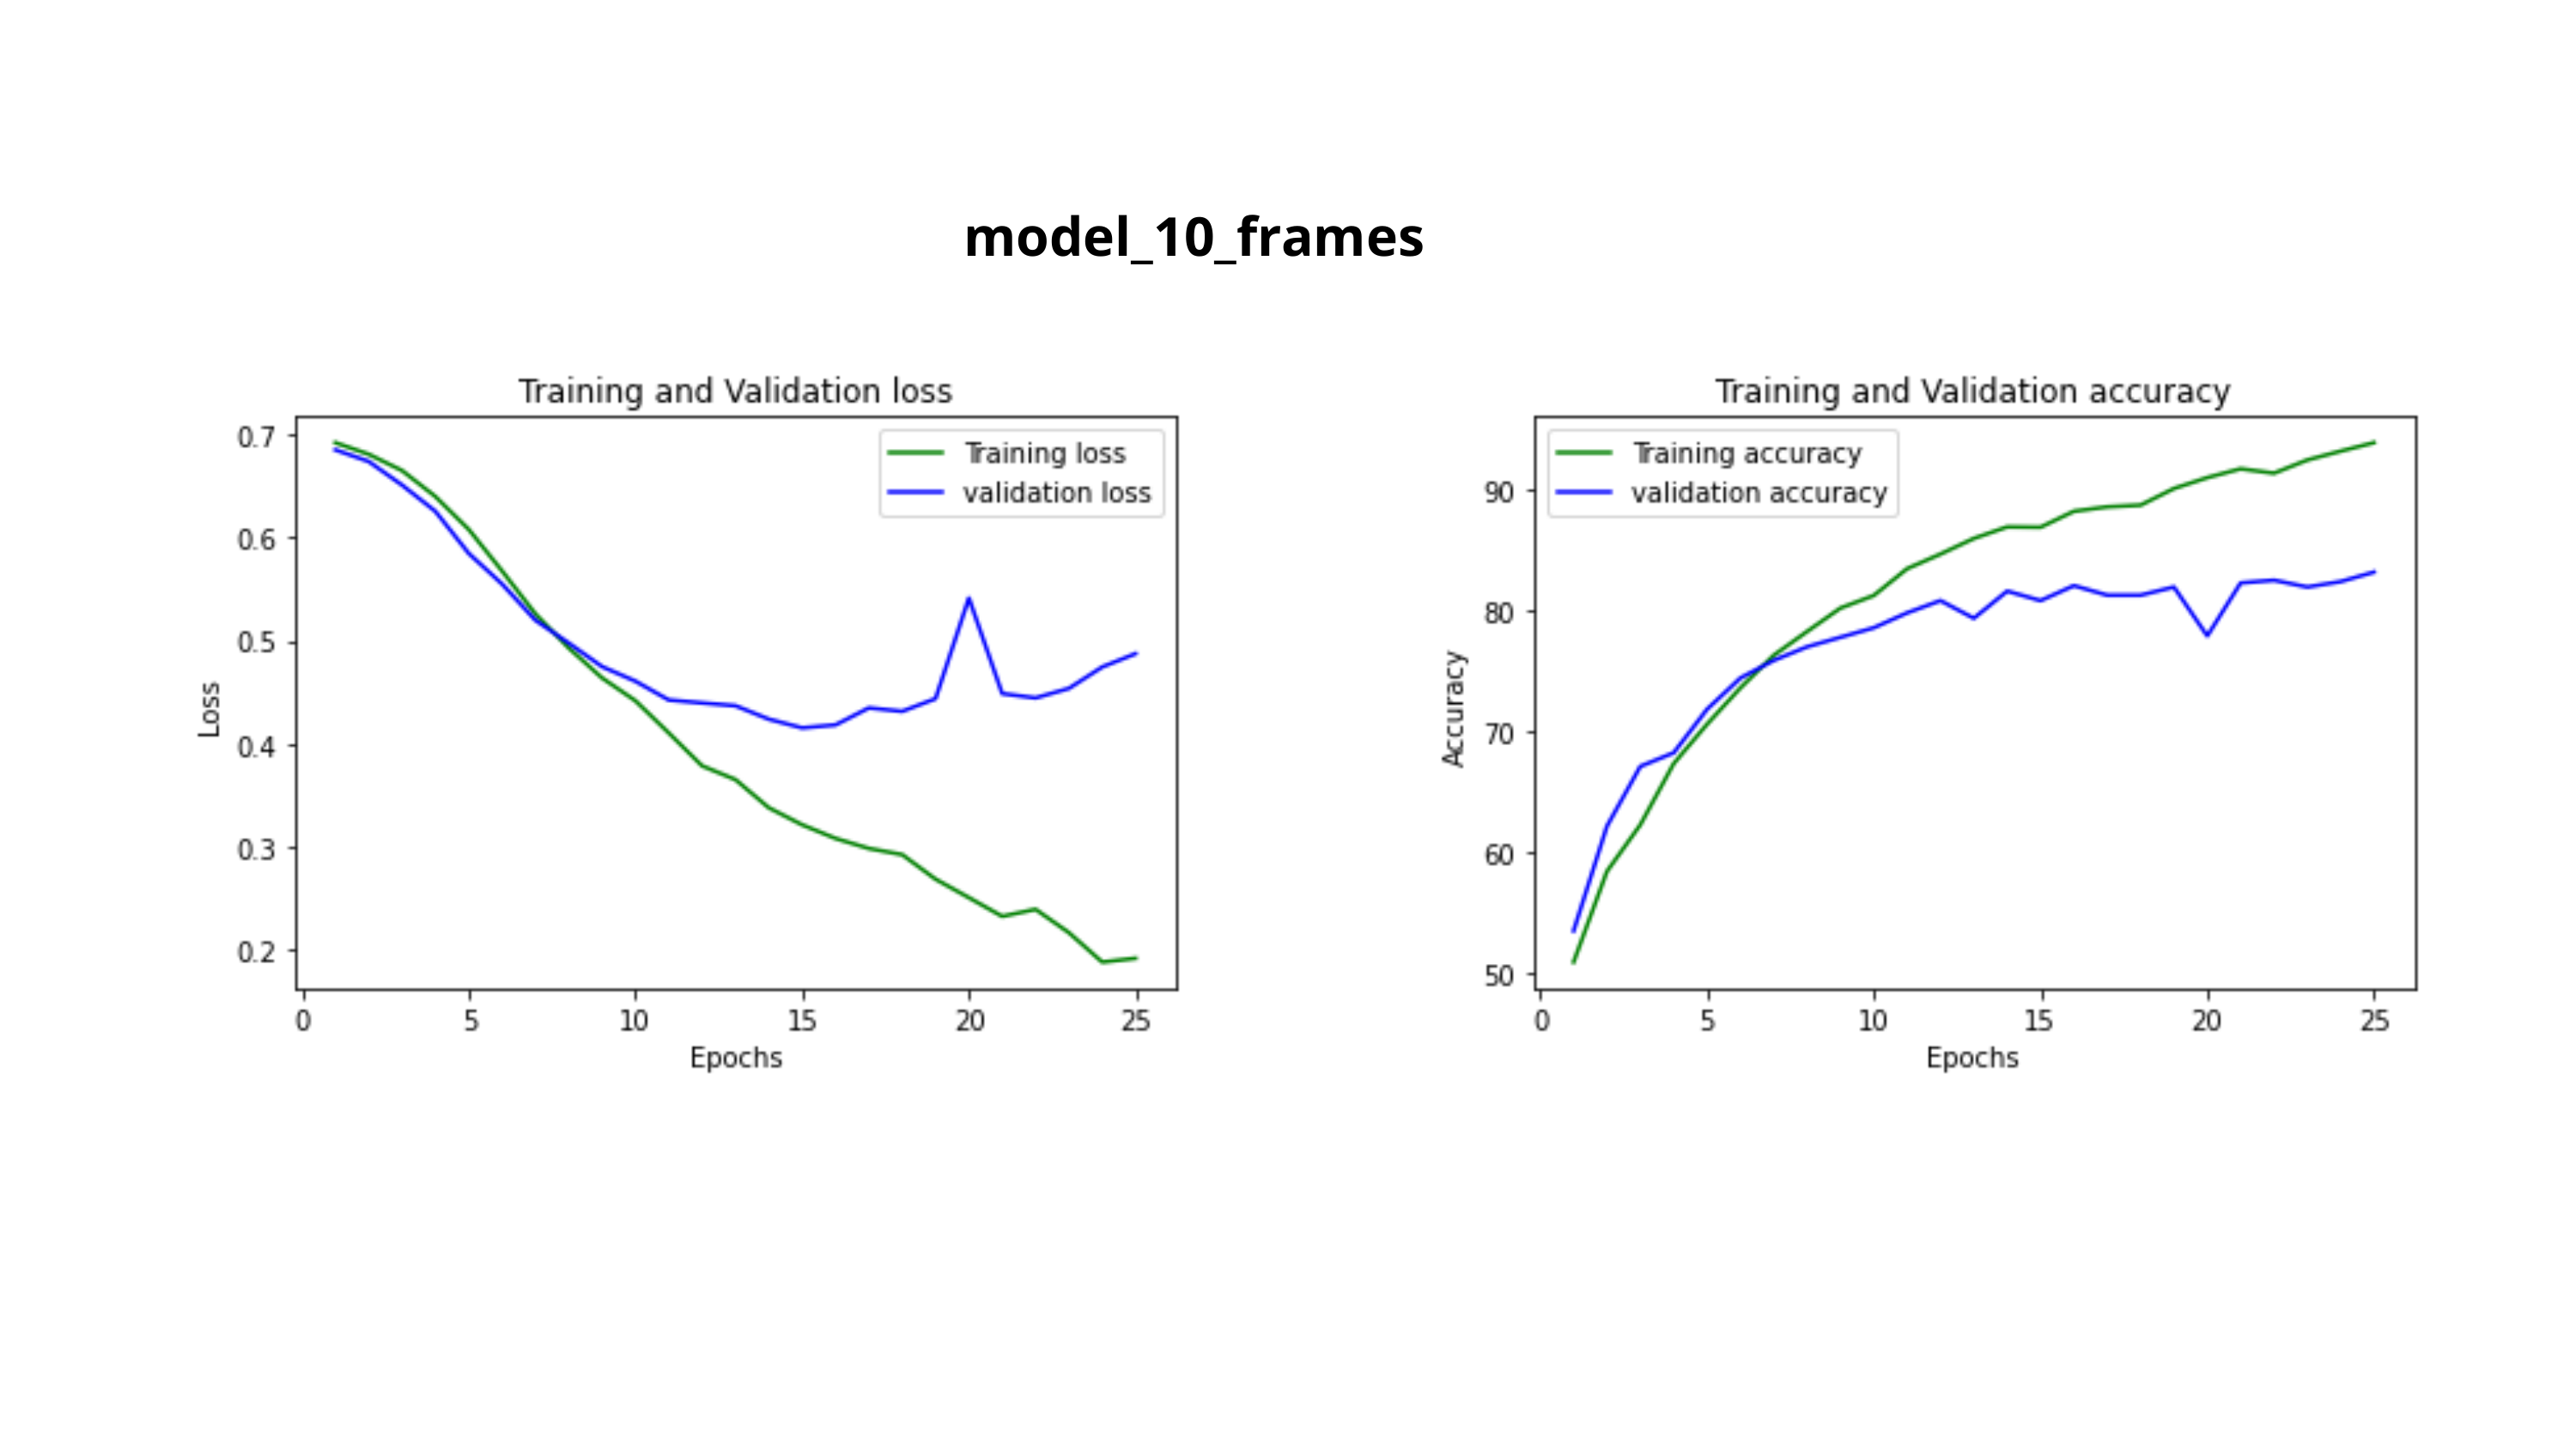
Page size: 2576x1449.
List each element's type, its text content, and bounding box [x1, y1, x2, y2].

text_box [180, 359, 1195, 1089]
text_box [1427, 359, 2432, 1089]
text_box model_10_frames [942, 180, 1448, 267]
